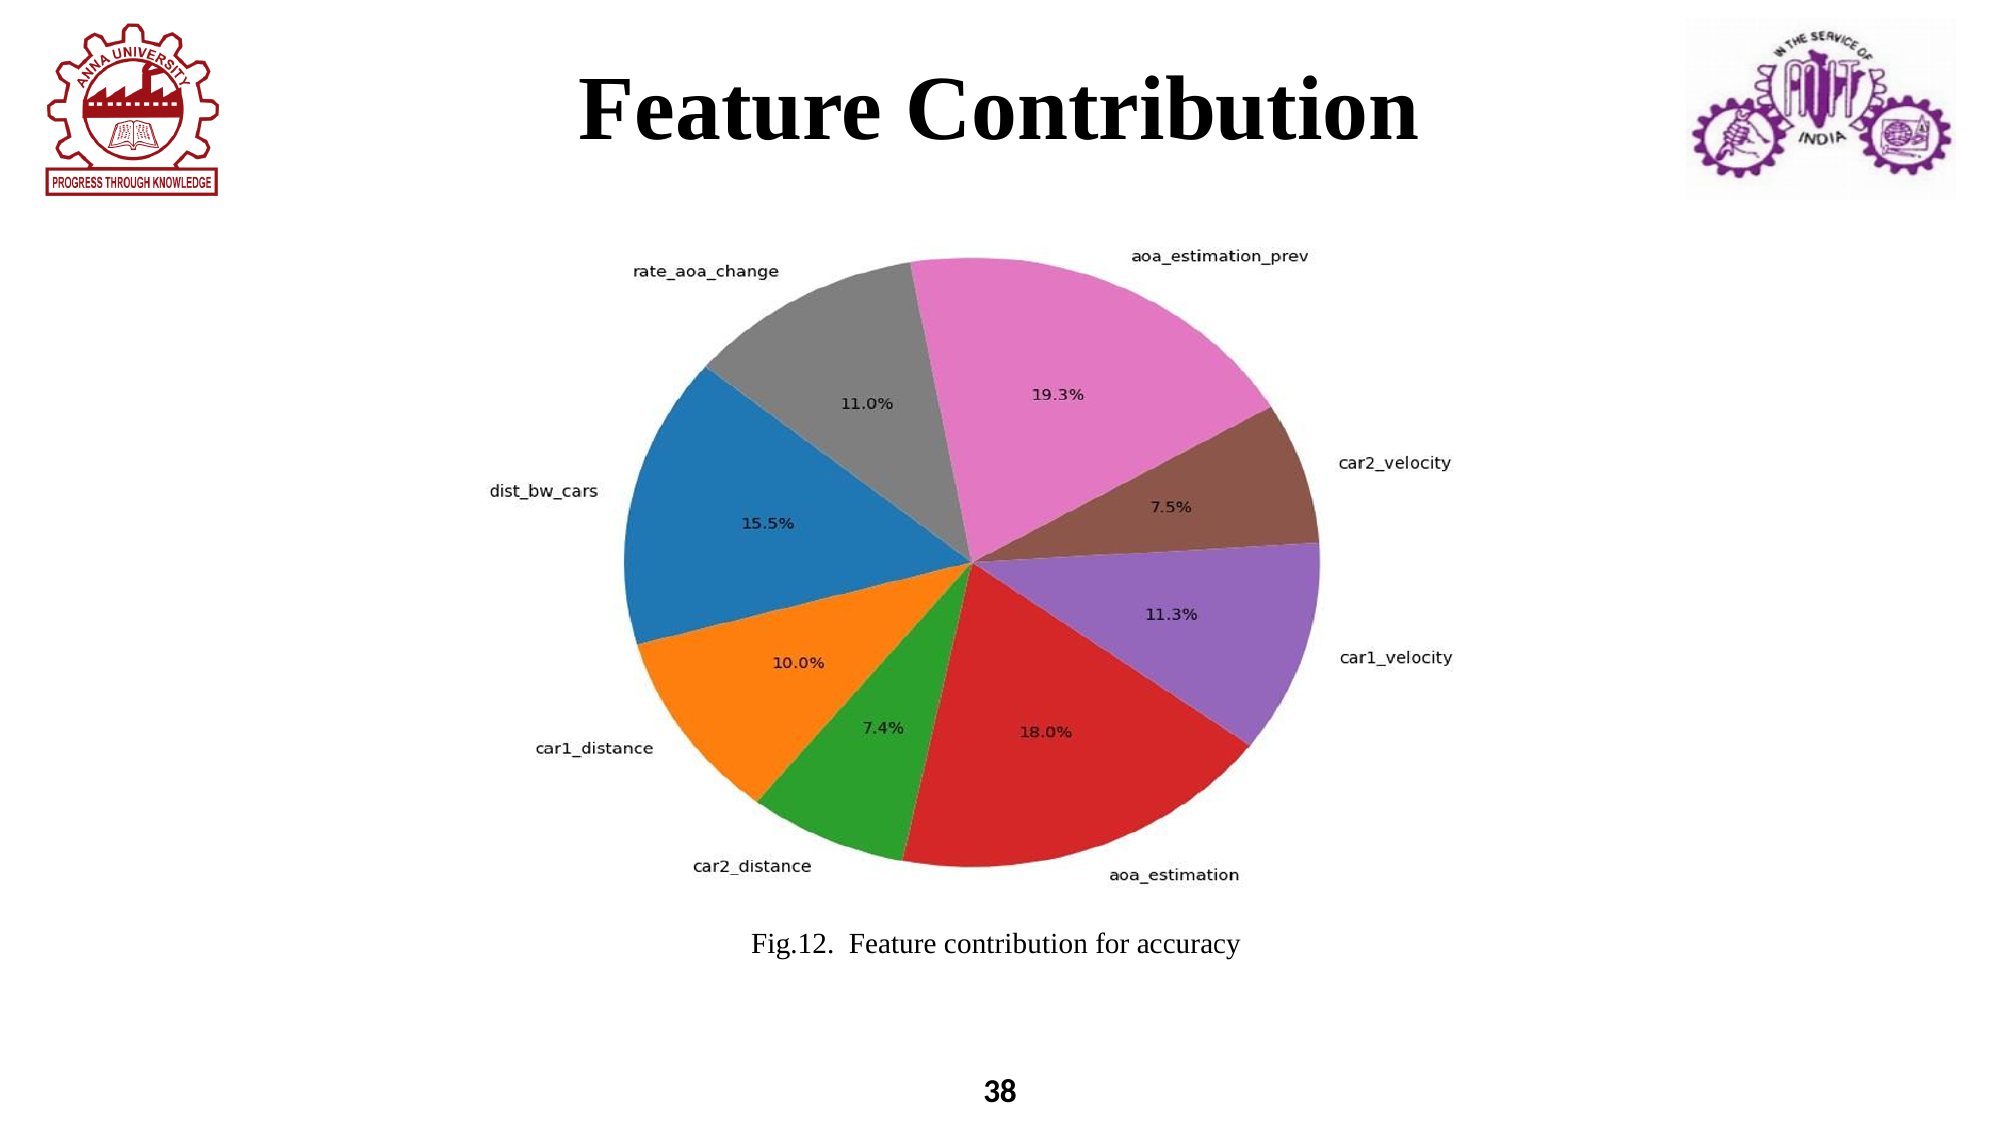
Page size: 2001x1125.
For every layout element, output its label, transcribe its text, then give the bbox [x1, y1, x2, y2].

picture [44, 22, 220, 197]
title Feature Contribution [0, 0, 2000, 219]
picture [1686, 17, 1956, 200]
picture [418, 218, 1492, 902]
slide_number 38 [0, 1052, 2000, 1125]
text_box Fig.12. Feature contribution for accuracy [500, 916, 1500, 967]
